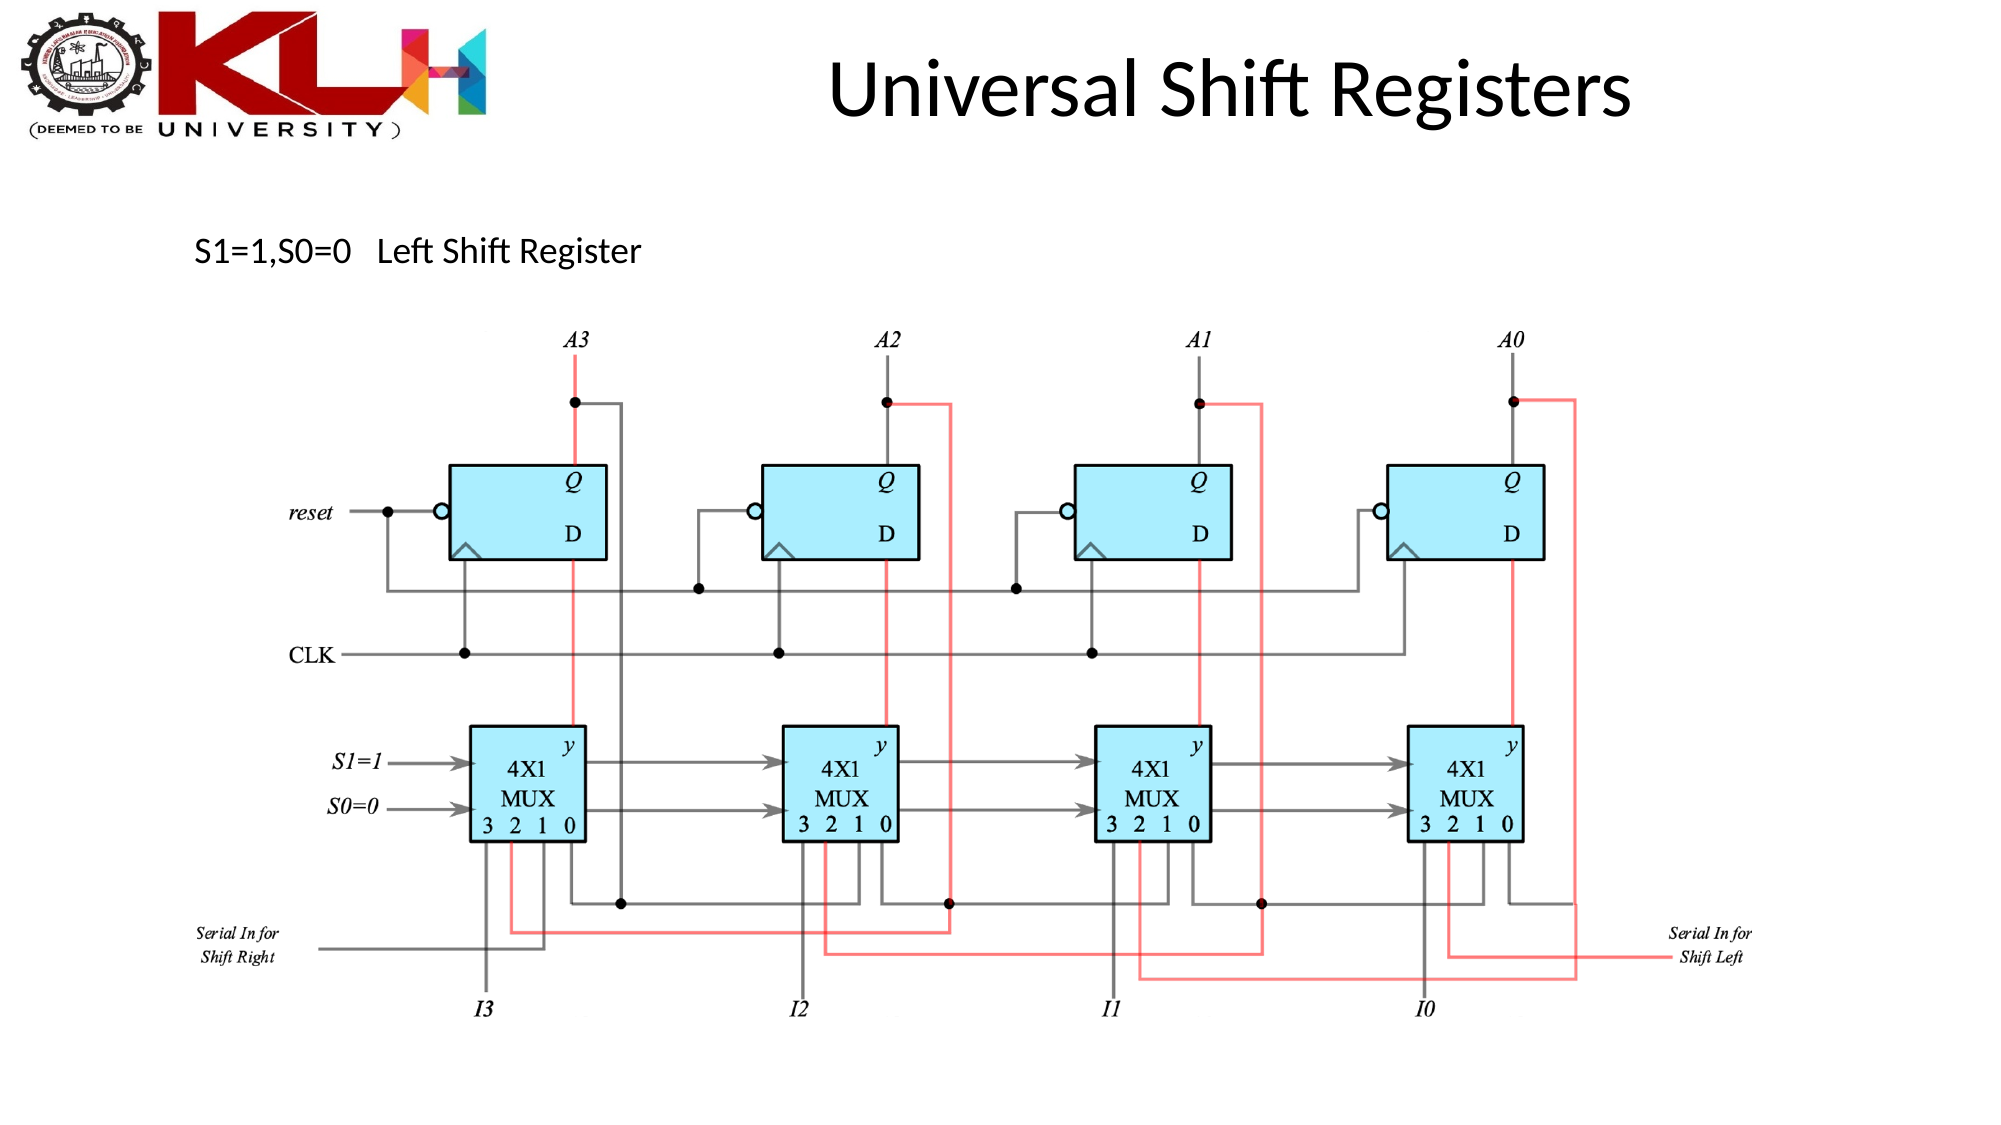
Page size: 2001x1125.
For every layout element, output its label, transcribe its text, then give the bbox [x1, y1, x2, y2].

picture [196, 331, 1753, 1017]
text_box Universal Shift Registers [812, 25, 1788, 141]
text_box S1=1,S0=0 Left Shift Register [179, 218, 1752, 548]
picture [16, 0, 492, 143]
